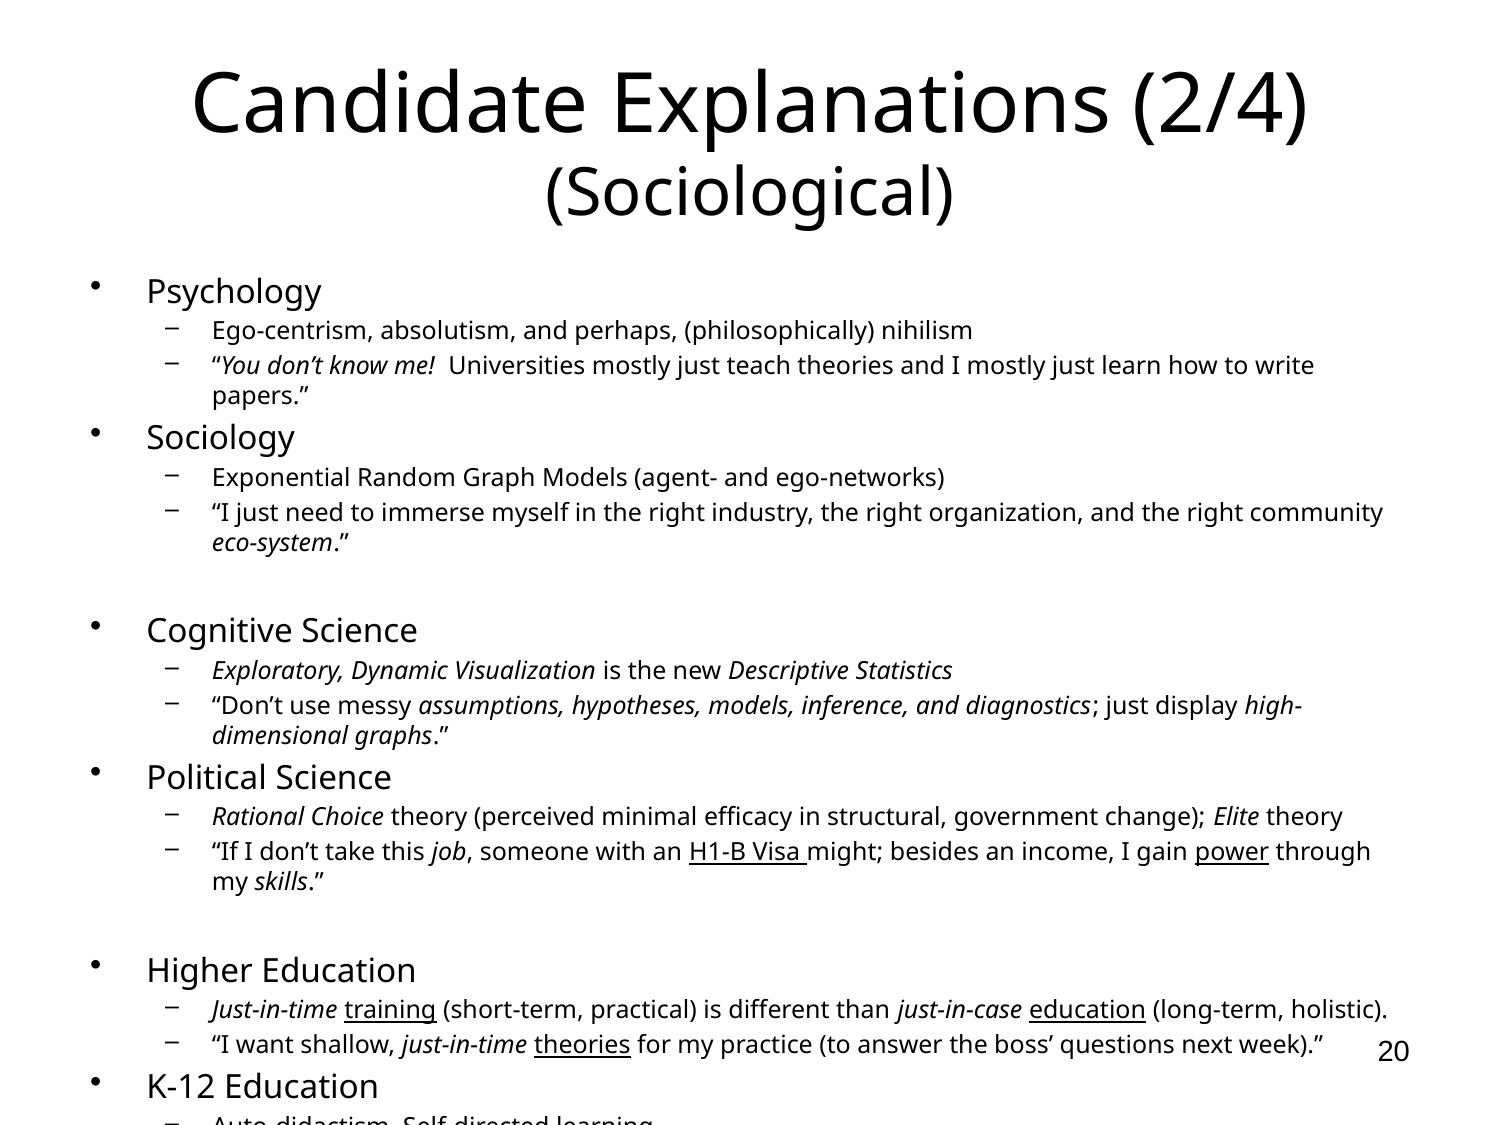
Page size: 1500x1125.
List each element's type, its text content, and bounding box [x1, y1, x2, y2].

list Psychology Ego-centrism, absolutism, and perhaps, (philosophically) nihilism “You don’t know me! Universities mostly just teach theories and I mostly just learn how to write papers.” Sociology Exponential Random Graph Models (agent- and ego-networks) “I just need to immerse myself in the right industry, the right organization, and the right community eco-system.” Cognitive Science Exploratory, Dynamic Visualization is the new Descriptive Statistics “Don’t use messy assumptions, hypotheses, models, inference, and diagnostics; just display high-dimensional graphs.” Political Science Rational Choice theory (perceived minimal efficacy in structural, government change); Elite theory “If I don’t take this job, someone with an H1-B Visa might; besides an income, I gain power through my skills.” Higher Education Just-in-time training (short-term, practical) is different than just-in-case education (long-term, holistic). “I want shallow, just-in-time theories for my practice (to answer the boss’ questions next week).” K-12 Education Auto-didactism, Self-directed learning “Technology is ubiquitous; I can learn myself from Linux, Raspberry Pi, Apps, Arduino projects, and 3D printing.” [75, 262, 1425, 1005]
title Candidate Explanations (2/4) (Sociological) [75, 45, 1425, 233]
slide_number 20 [1074, 1024, 1425, 1103]
